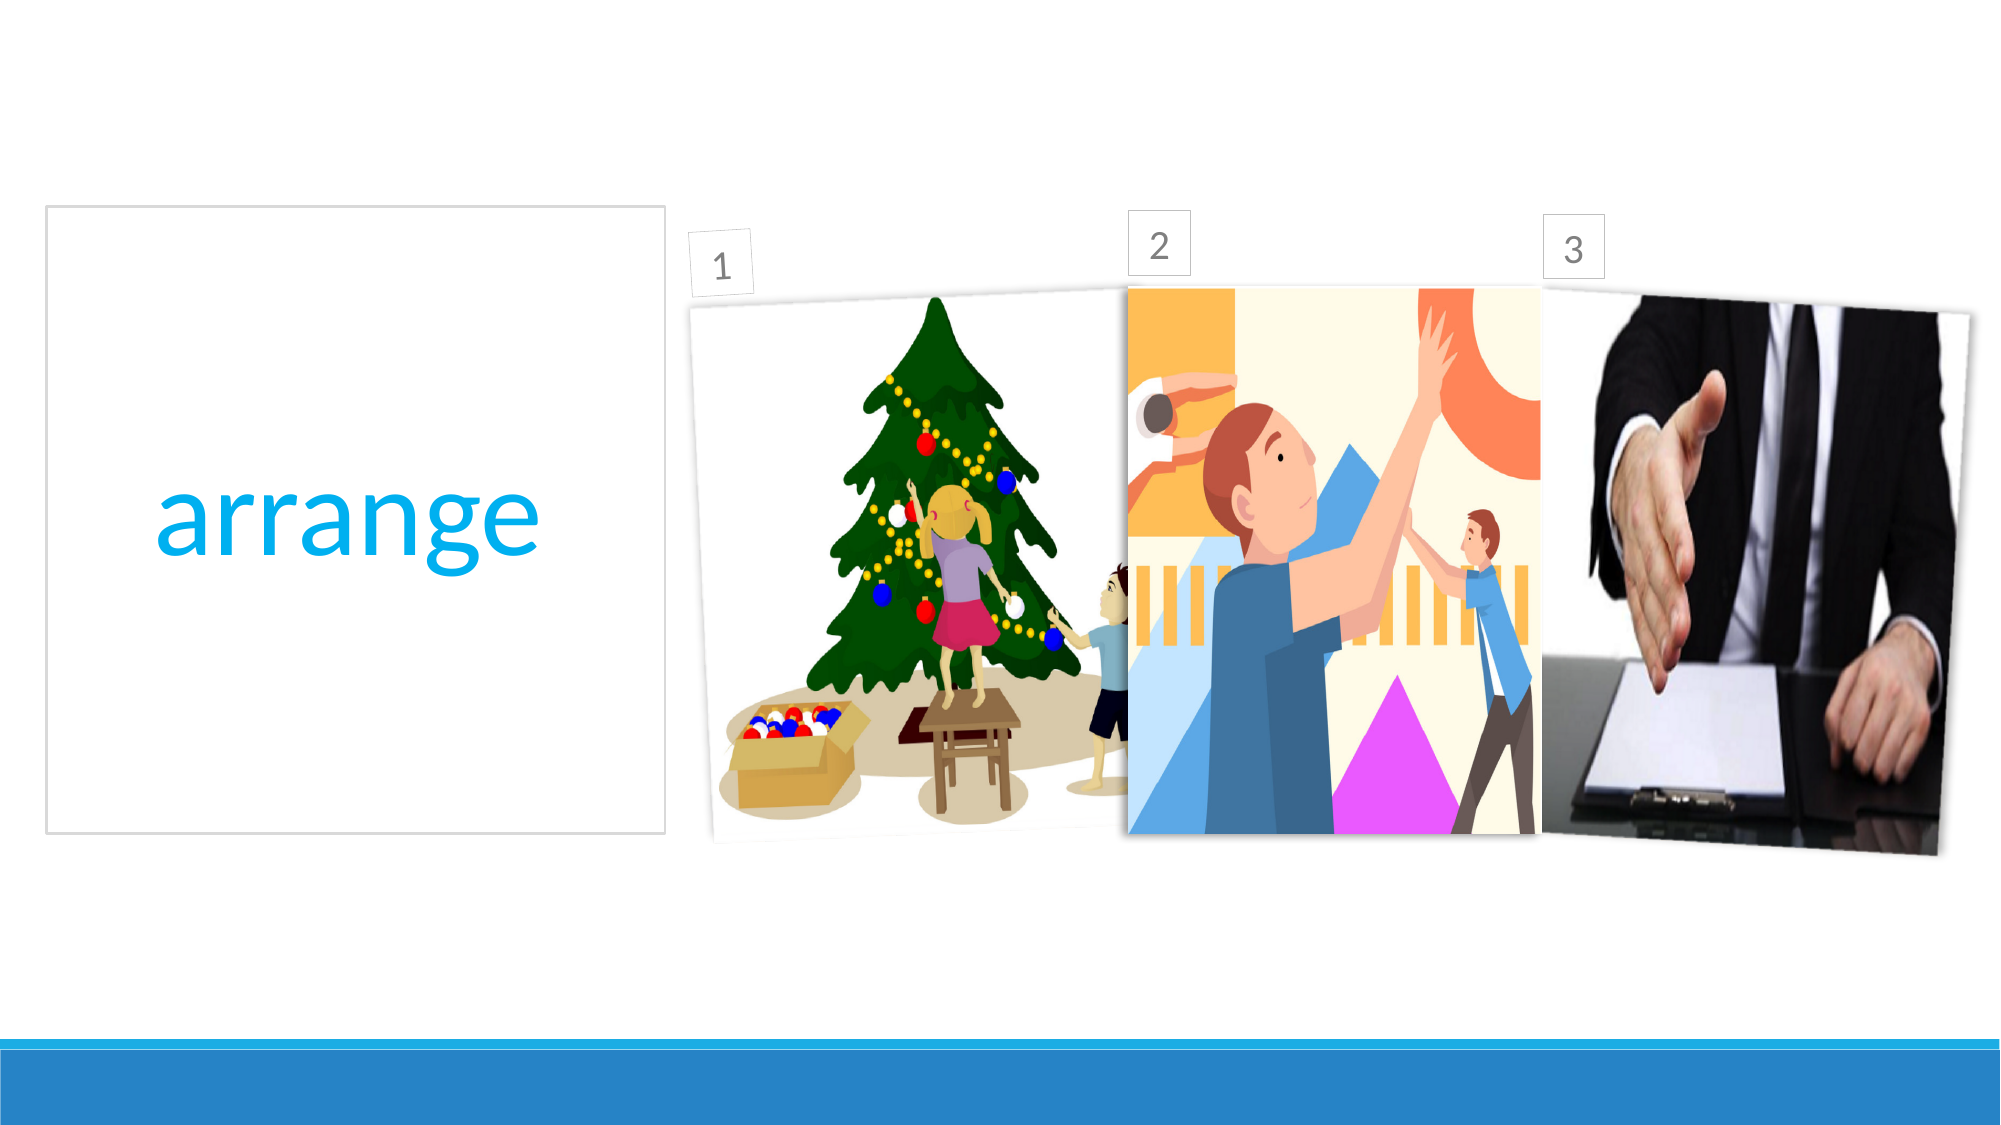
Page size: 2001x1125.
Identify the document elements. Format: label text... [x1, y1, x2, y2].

text_box [45, 205, 666, 835]
picture [691, 285, 1969, 855]
text_box 3 [1542, 214, 1605, 279]
text_box 2 [1128, 210, 1191, 275]
text_box 1 [688, 228, 754, 298]
